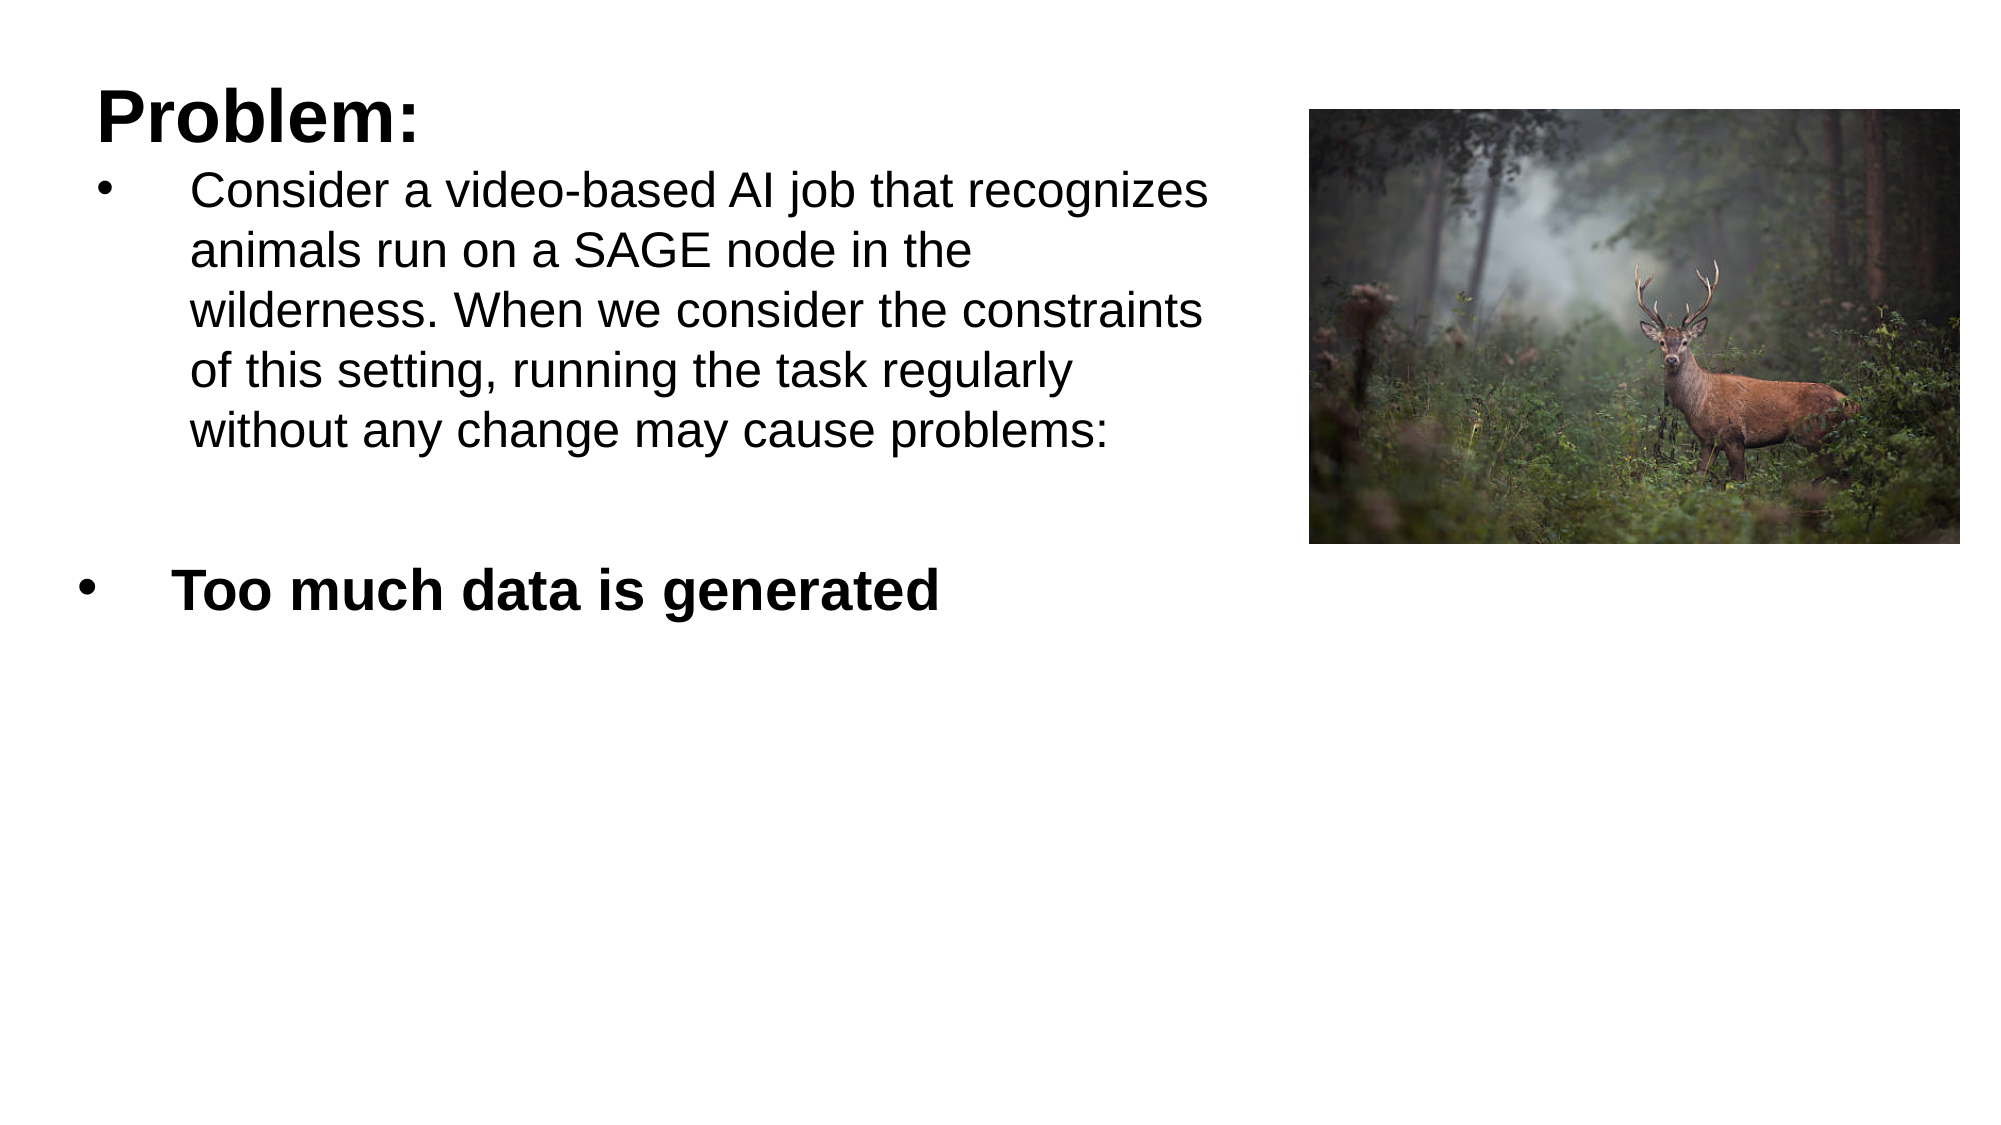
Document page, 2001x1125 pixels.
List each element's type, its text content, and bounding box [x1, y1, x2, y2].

text_box Problem: Consider a video-based AI job that recognizes animals run on a SAGE node in the wilderness. When we consider the constraints of this setting, running the task regularly without any change may cause problems: [81, 59, 1250, 465]
text_box Too much data is generated [0, 474, 2000, 630]
picture [1309, 109, 1960, 544]
